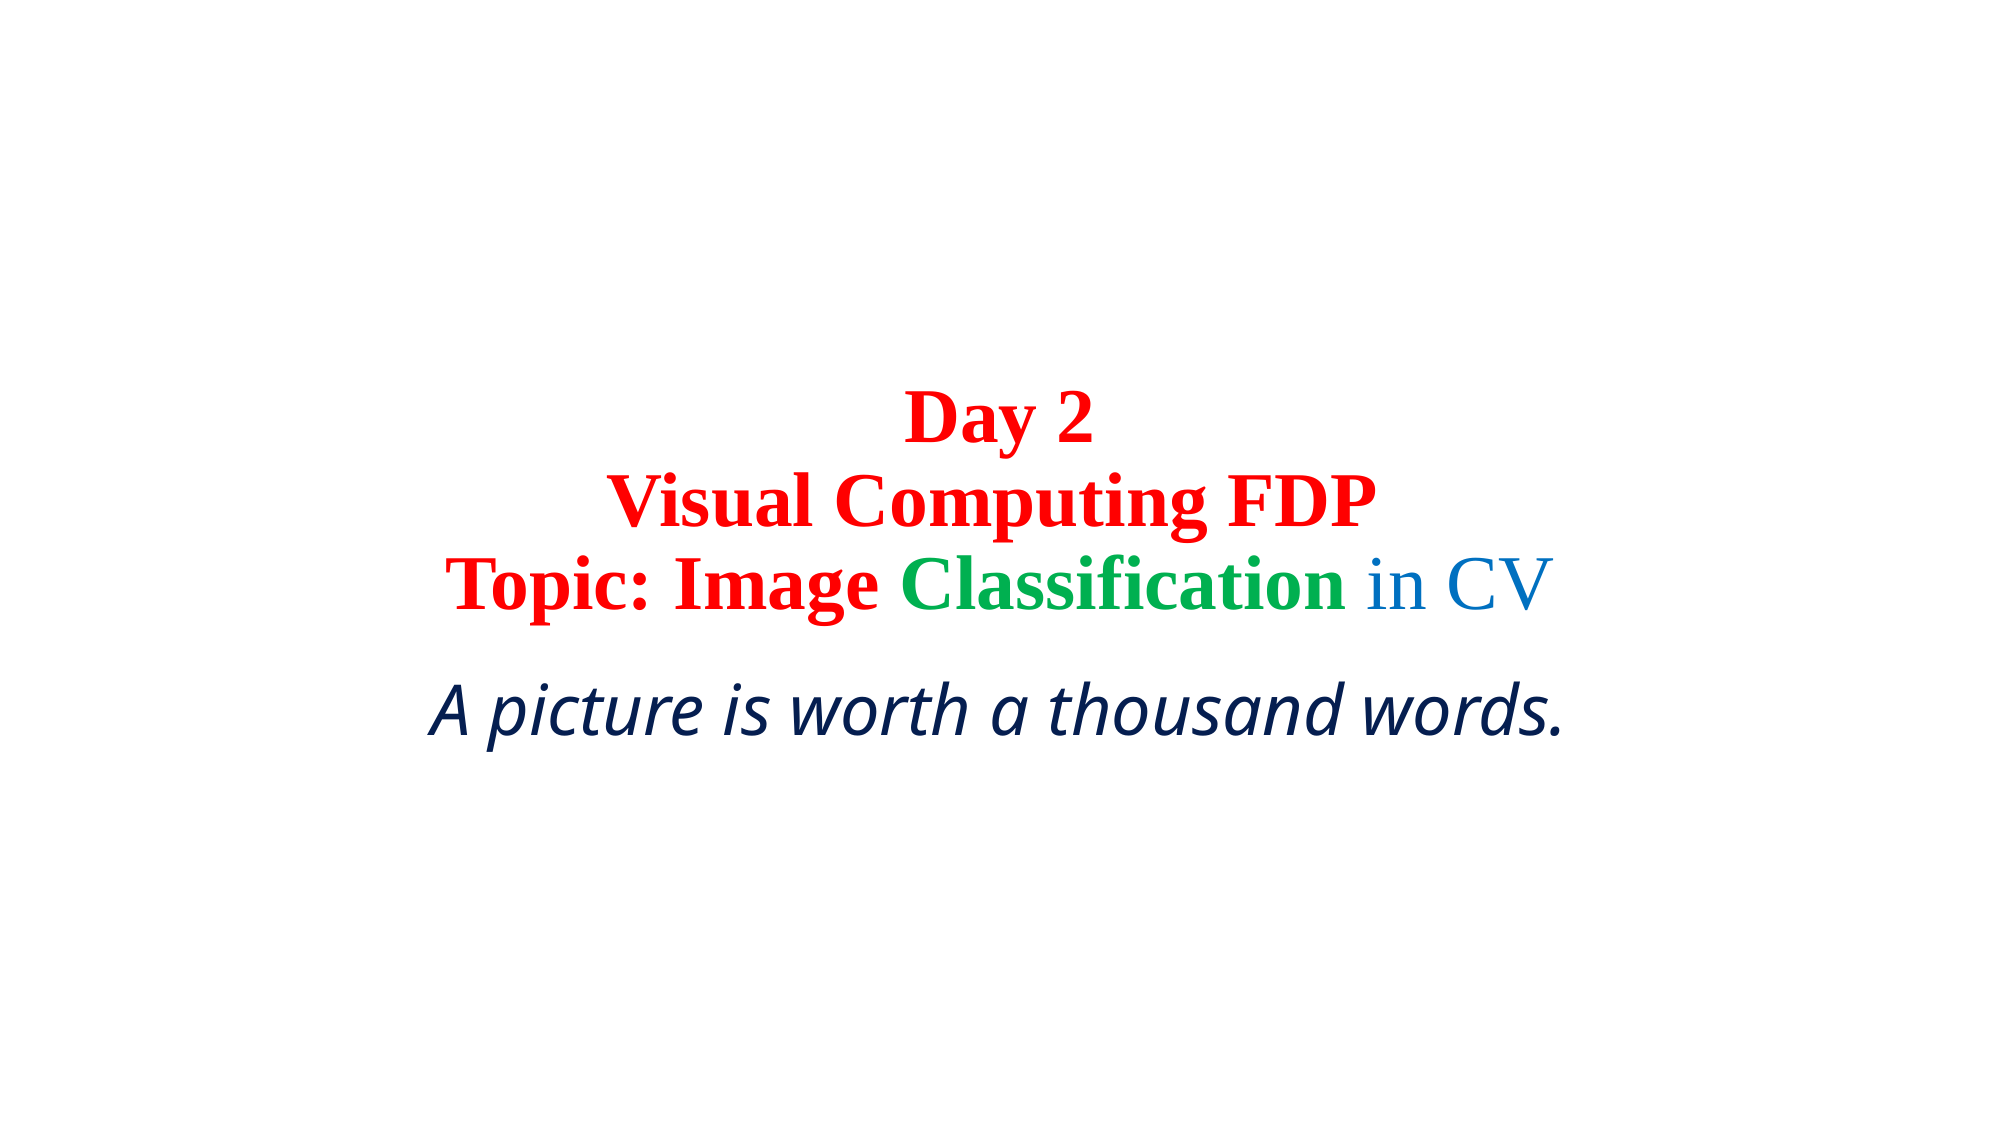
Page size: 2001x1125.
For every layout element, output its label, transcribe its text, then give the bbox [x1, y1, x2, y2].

title Day 2 Visual Computing FDP Topic: Image Classification in CV A picture is worth a thousand words. [249, 366, 1750, 759]
